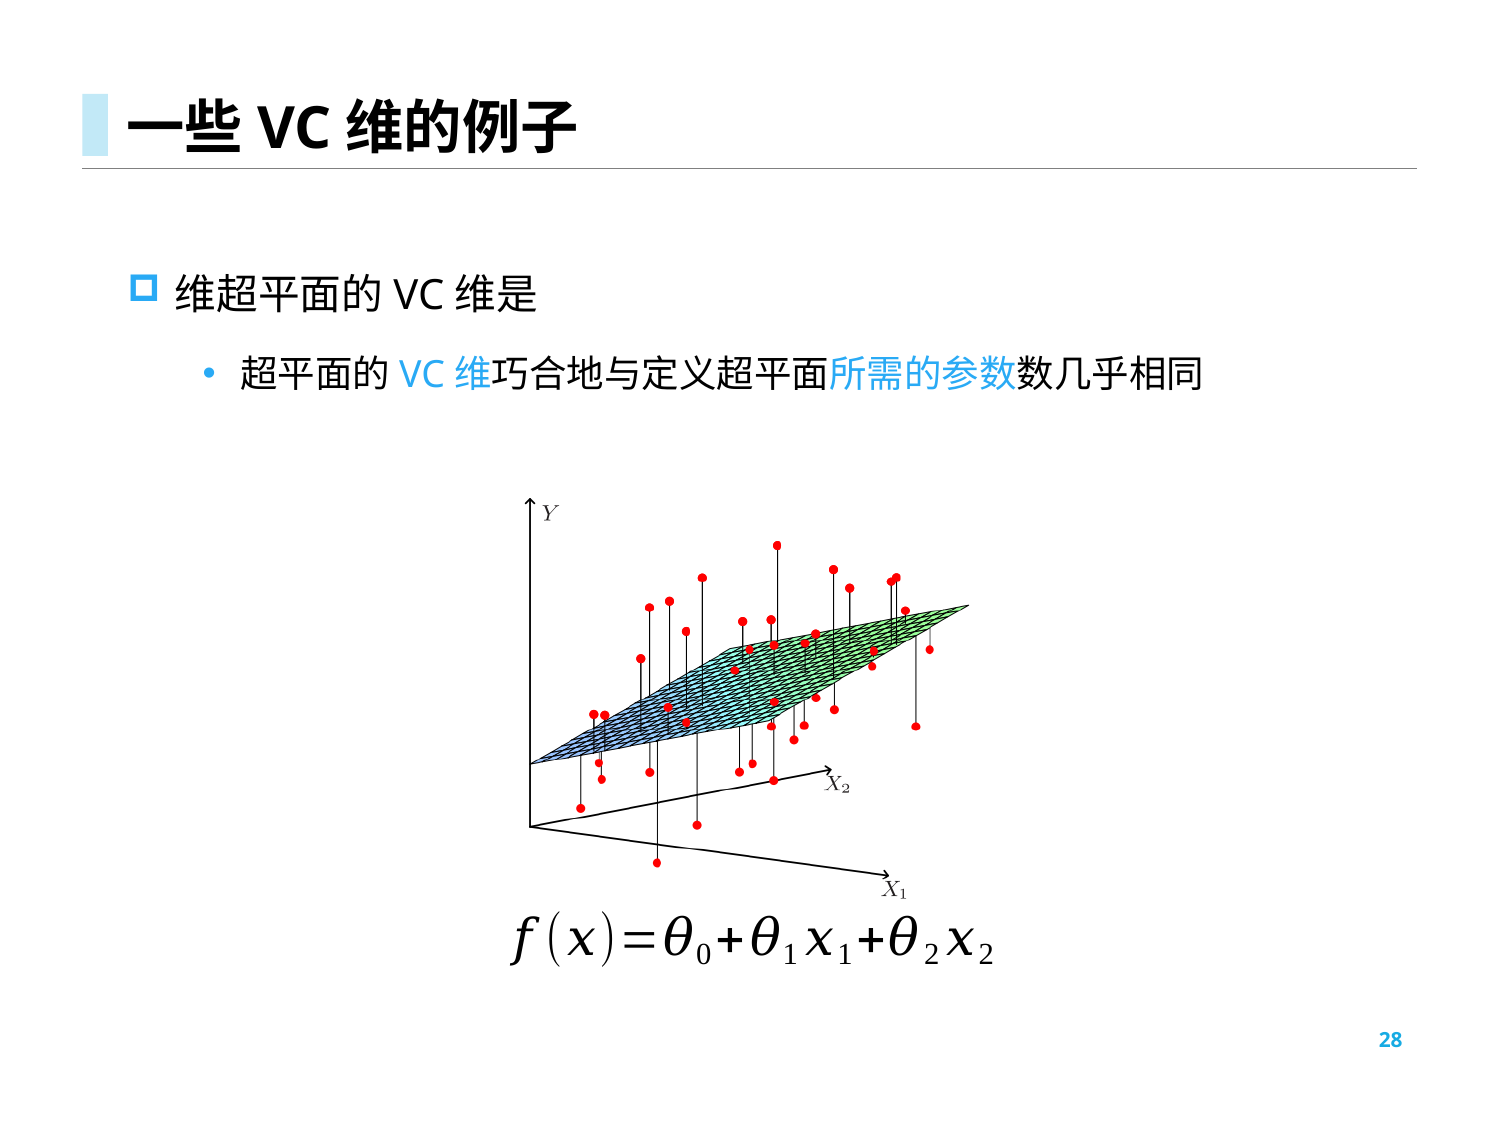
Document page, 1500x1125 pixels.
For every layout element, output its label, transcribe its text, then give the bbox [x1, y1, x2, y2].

slide_number 28 [1059, 1023, 1418, 1058]
picture [509, 492, 991, 908]
title 一些VC维的例子 [111, 0, 1447, 169]
